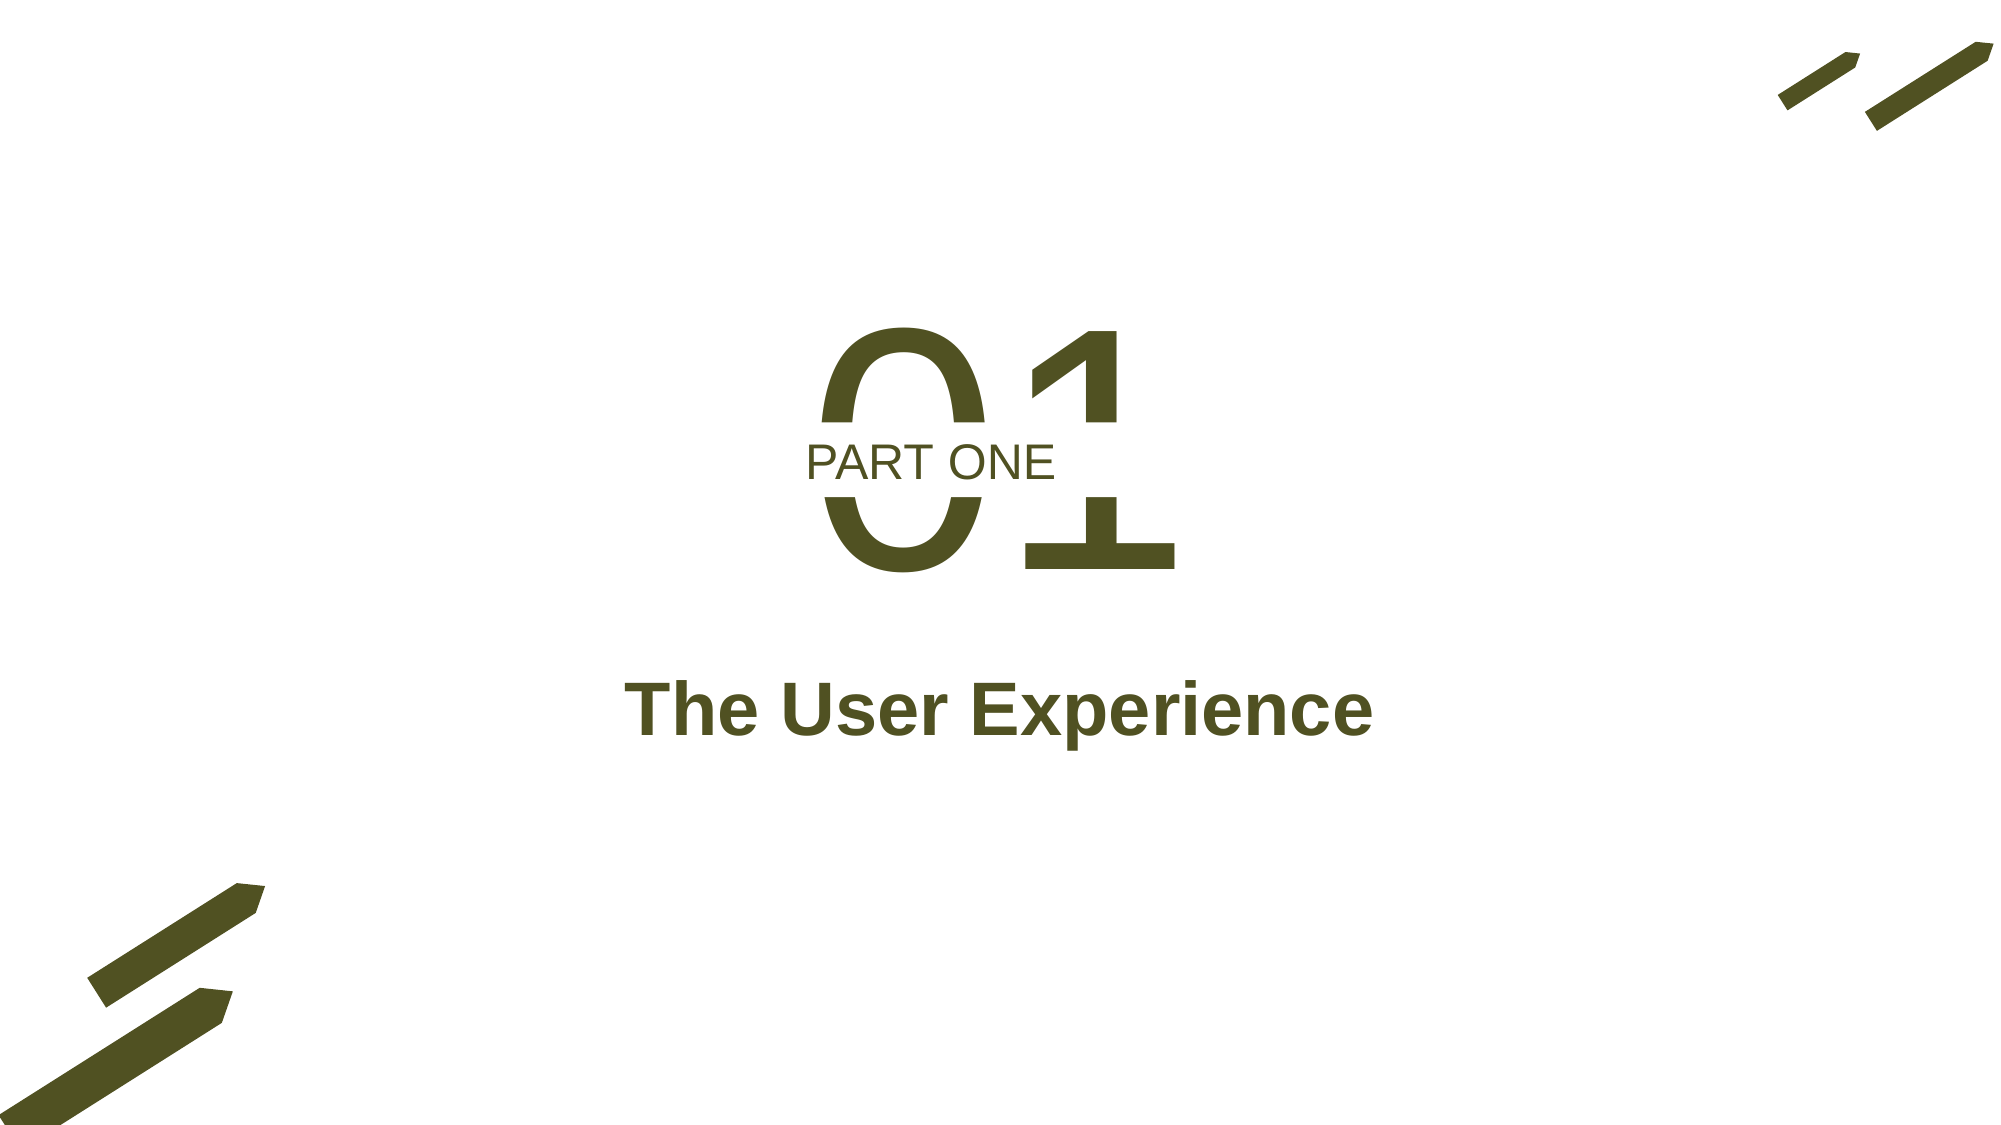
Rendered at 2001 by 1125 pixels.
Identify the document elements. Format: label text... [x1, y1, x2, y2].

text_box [790, 216, 1210, 651]
text_box The User Experience [218, 652, 1781, 759]
